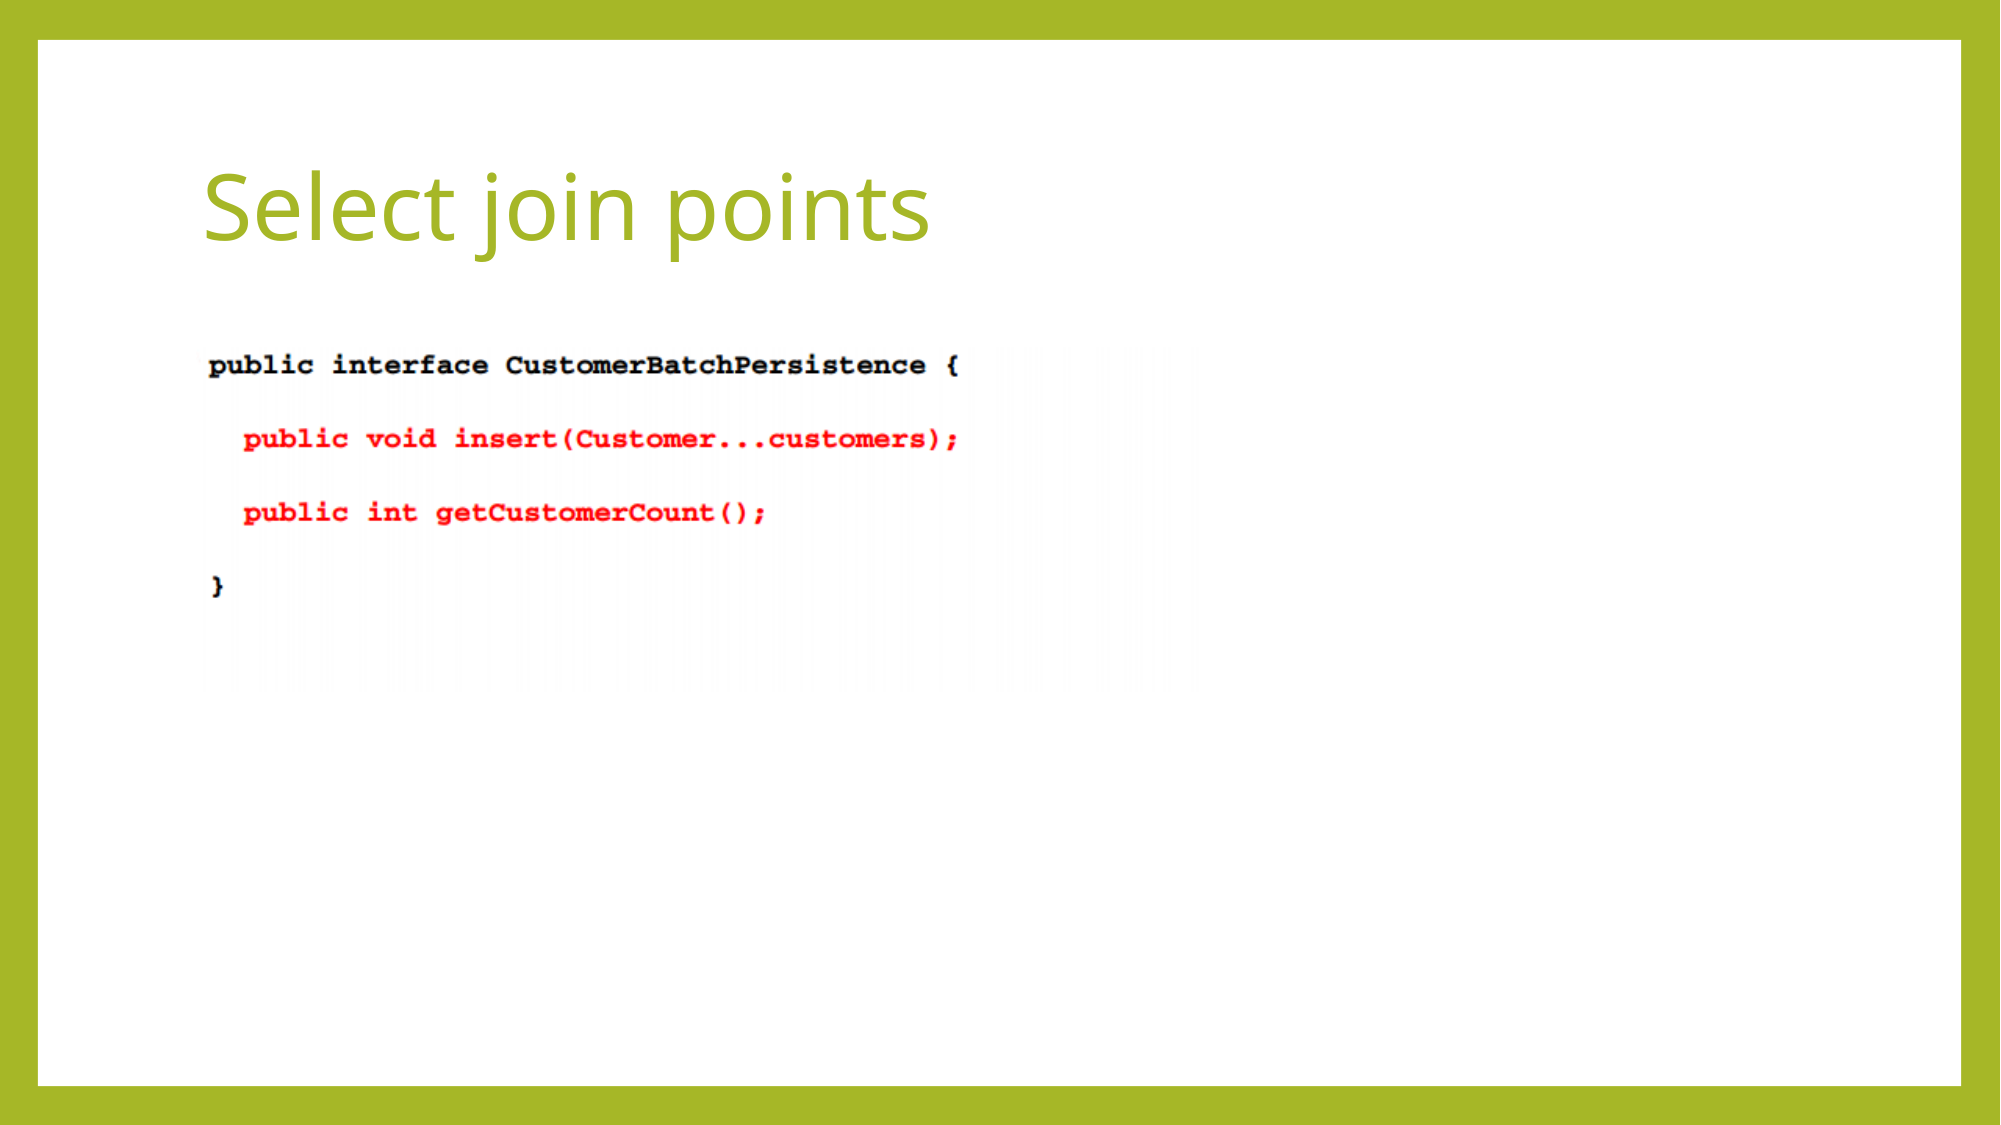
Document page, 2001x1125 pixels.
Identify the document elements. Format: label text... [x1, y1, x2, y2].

picture [196, 347, 1223, 693]
title Select join points [187, 99, 1808, 323]
